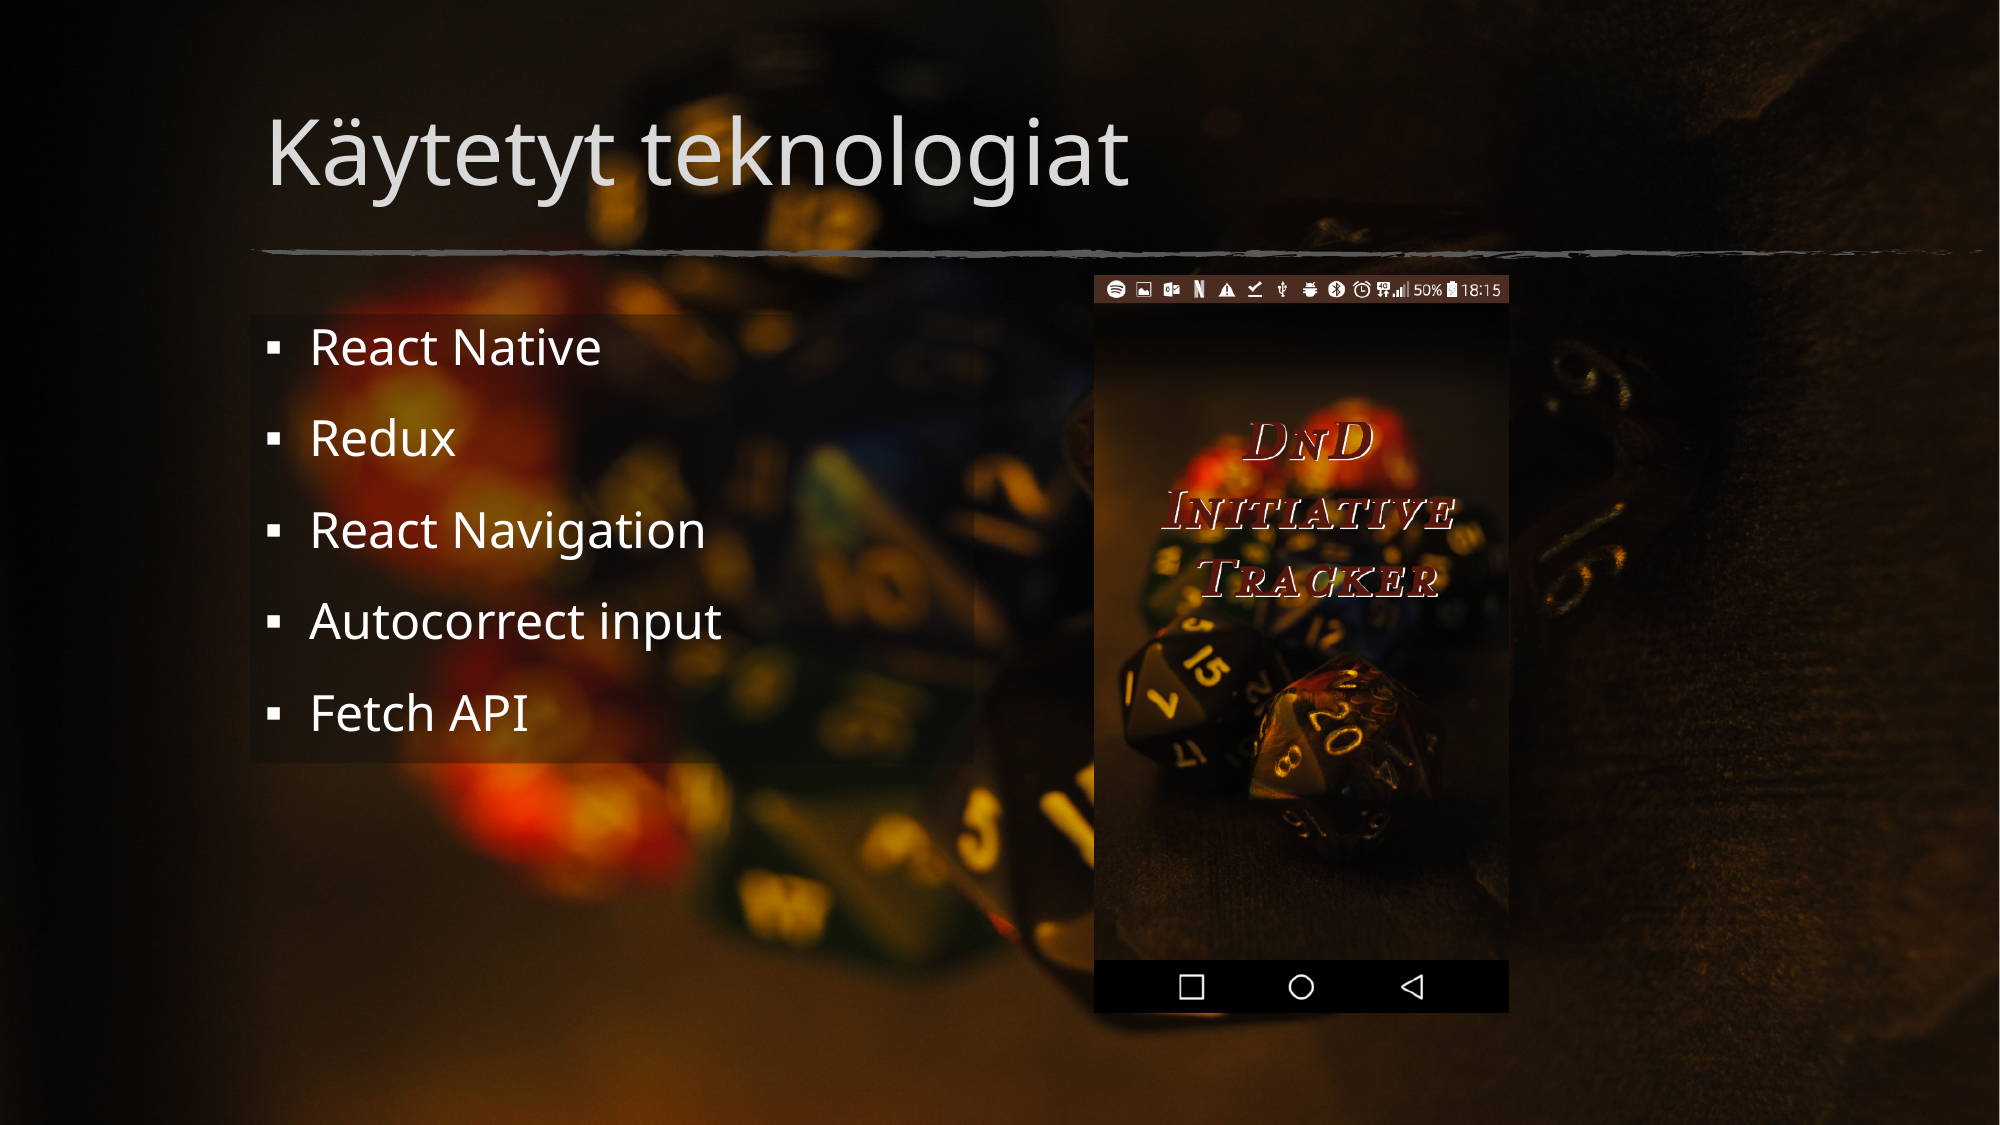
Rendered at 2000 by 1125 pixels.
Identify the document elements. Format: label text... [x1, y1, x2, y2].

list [1094, 275, 1509, 1013]
title Käytetyt teknologiat [249, 45, 1750, 213]
picture [0, 0, 2000, 1125]
list React Native Redux React Navigation Autocorrect input Fetch API [249, 314, 975, 764]
